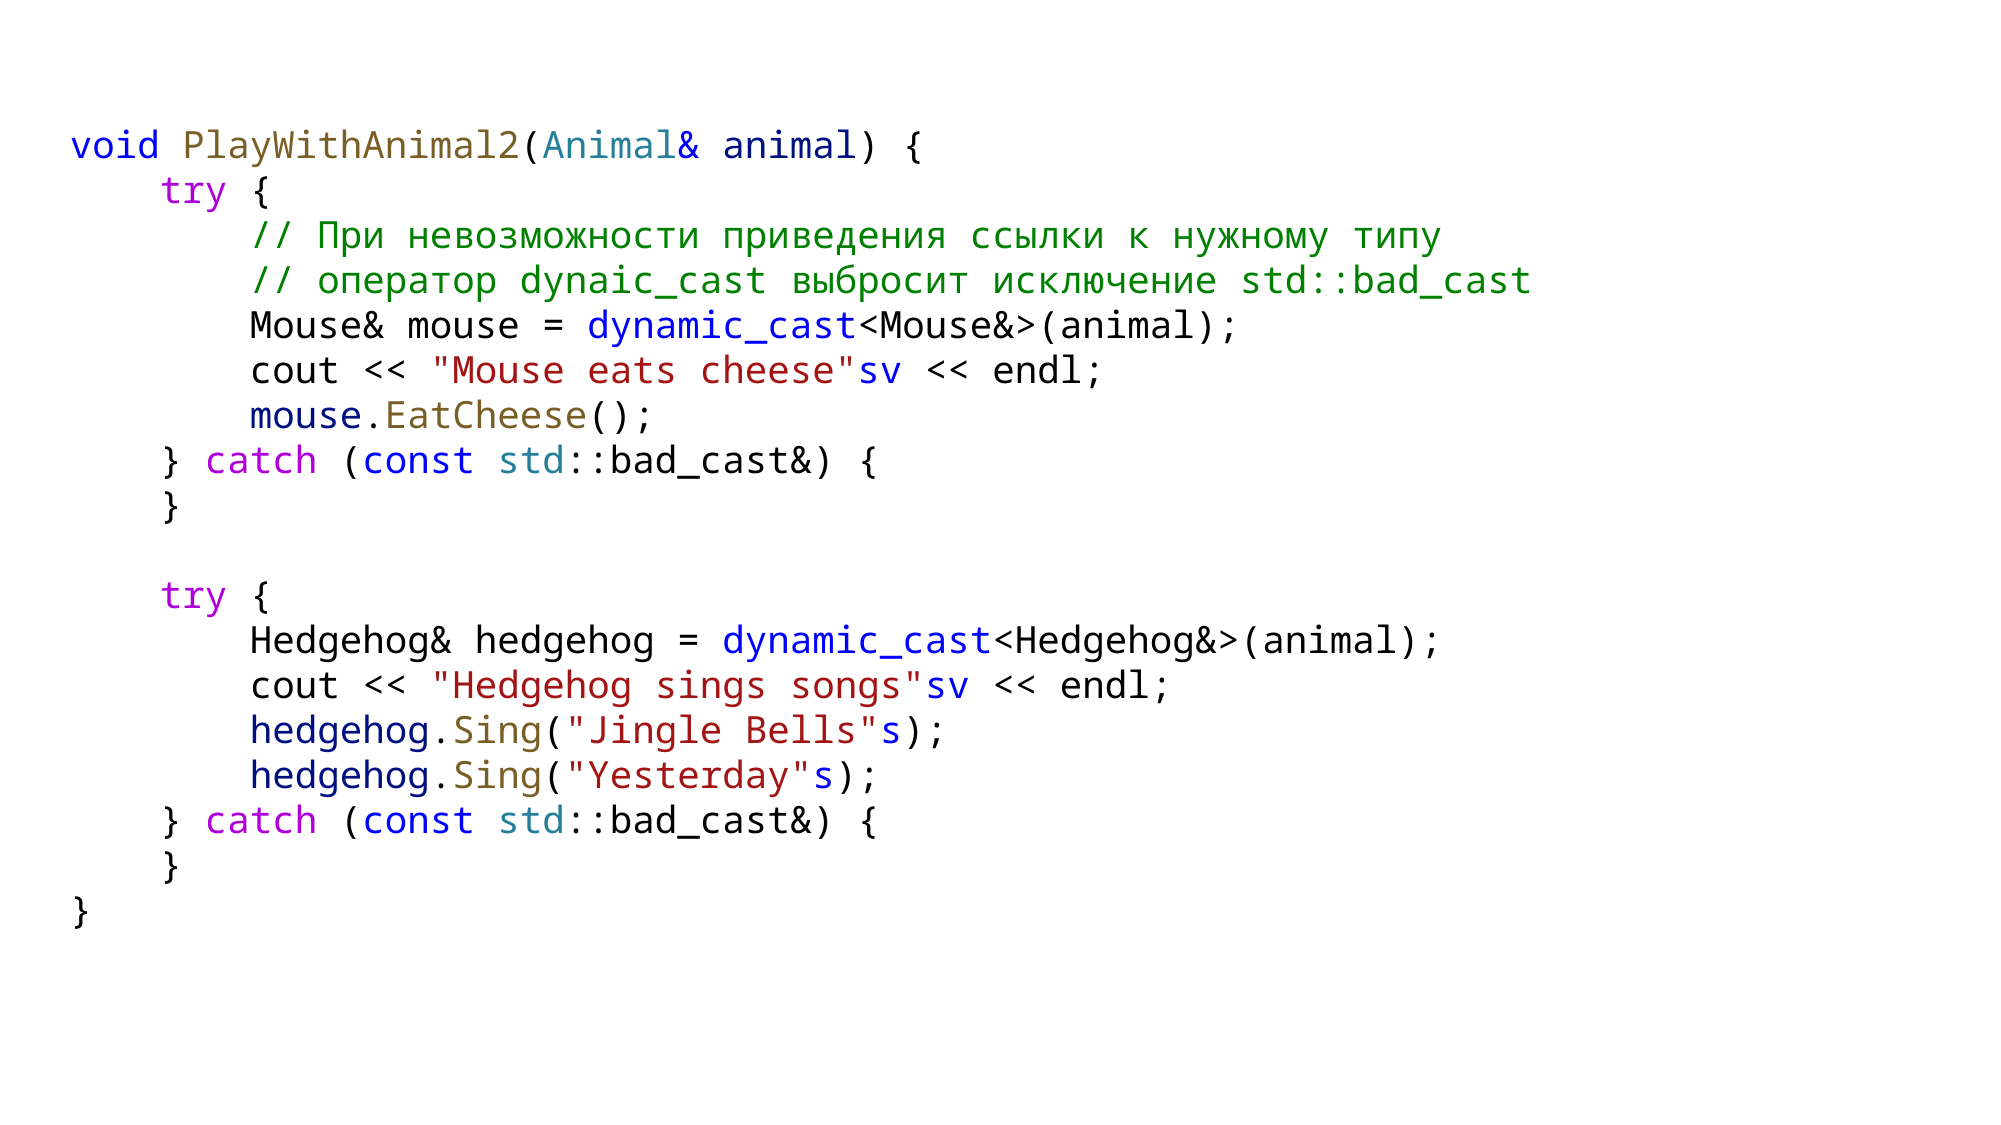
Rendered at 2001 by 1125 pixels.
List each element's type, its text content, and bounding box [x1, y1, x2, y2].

text_box void PlayWithAnimal2(Animal& animal) { try { // При невозможности приведения ссылки к нужному типу // оператор dynaic_cast выбросит исключение std::bad_cast Mouse& mouse = dynamic_cast<Mouse&>(animal); cout << "Mouse eats cheese"sv << endl; mouse.EatCheese(); } catch (const std::bad_cast&) { } try { Hedgehog& hedgehog = dynamic_cast<Hedgehog&>(animal); cout << "Hedgehog sings songs"sv << endl; hedgehog.Sing("Jingle Bells"s); hedgehog.Sing("Yesterday"s); } catch (const std::bad_cast&) { } } [54, 113, 1922, 939]
